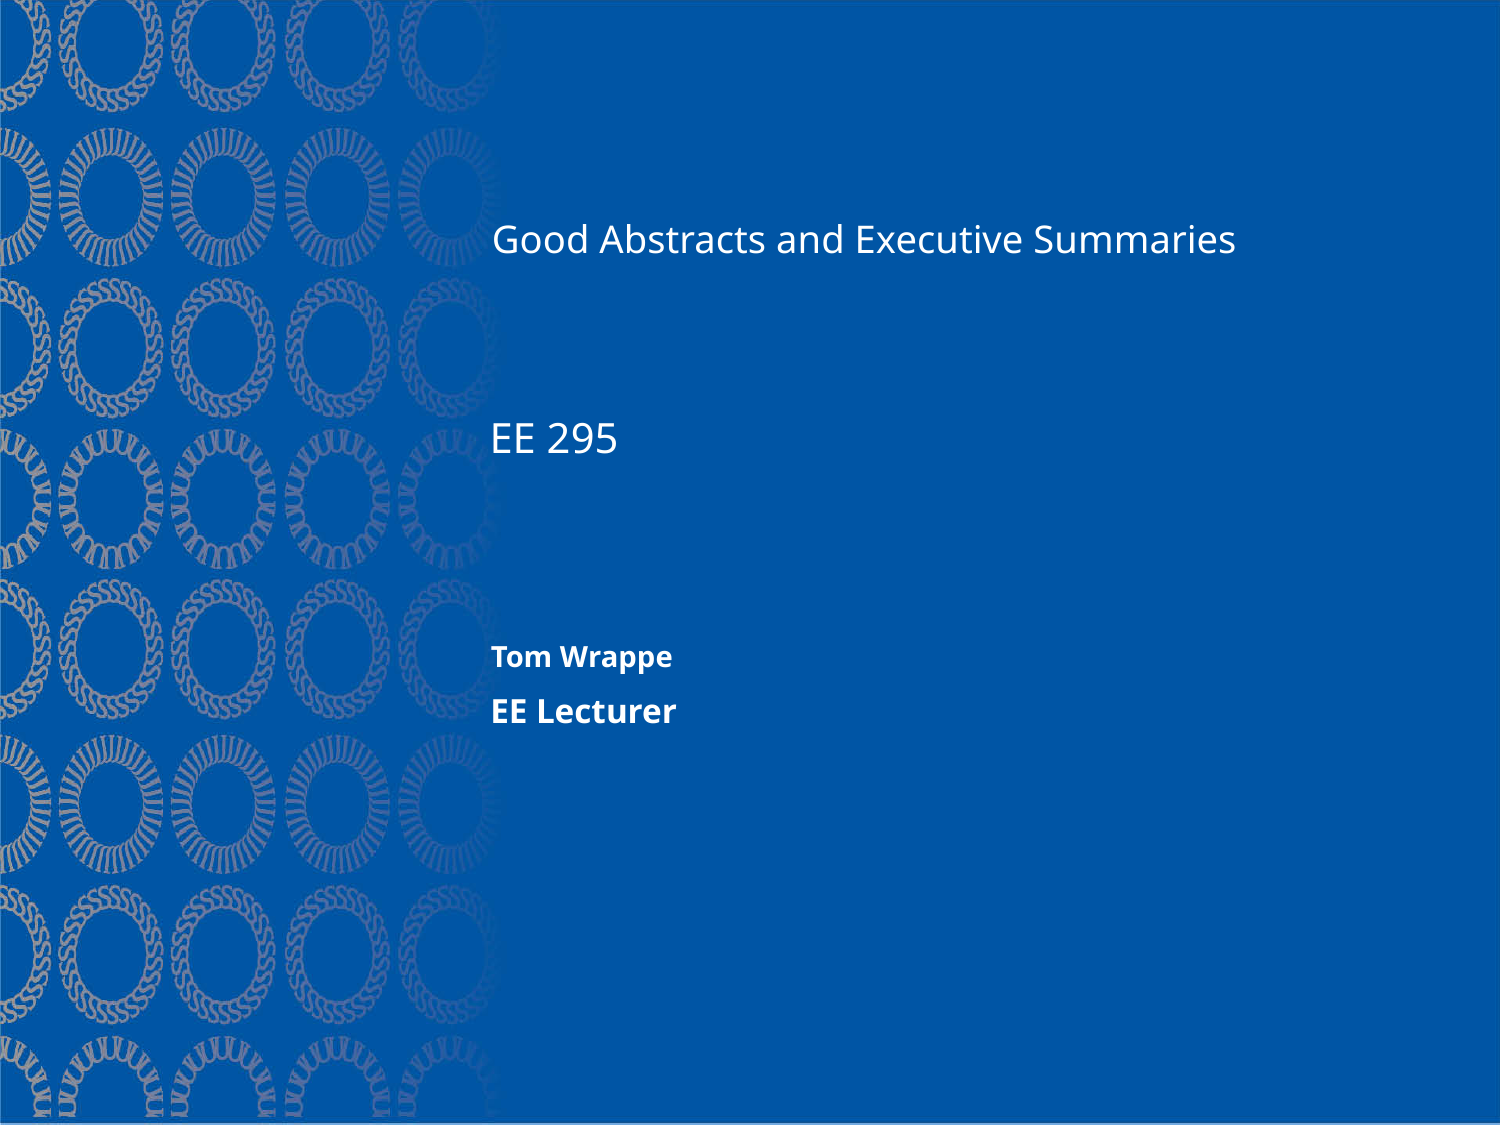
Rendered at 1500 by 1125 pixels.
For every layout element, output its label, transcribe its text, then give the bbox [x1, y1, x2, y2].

picture [0, 0, 1500, 1125]
title Good Abstracts and Executive Summaries [476, 200, 1370, 283]
list EE Lecturer [475, 686, 1368, 744]
list EE 295 [474, 409, 1368, 492]
list Tom Wrappe [475, 634, 1369, 682]
